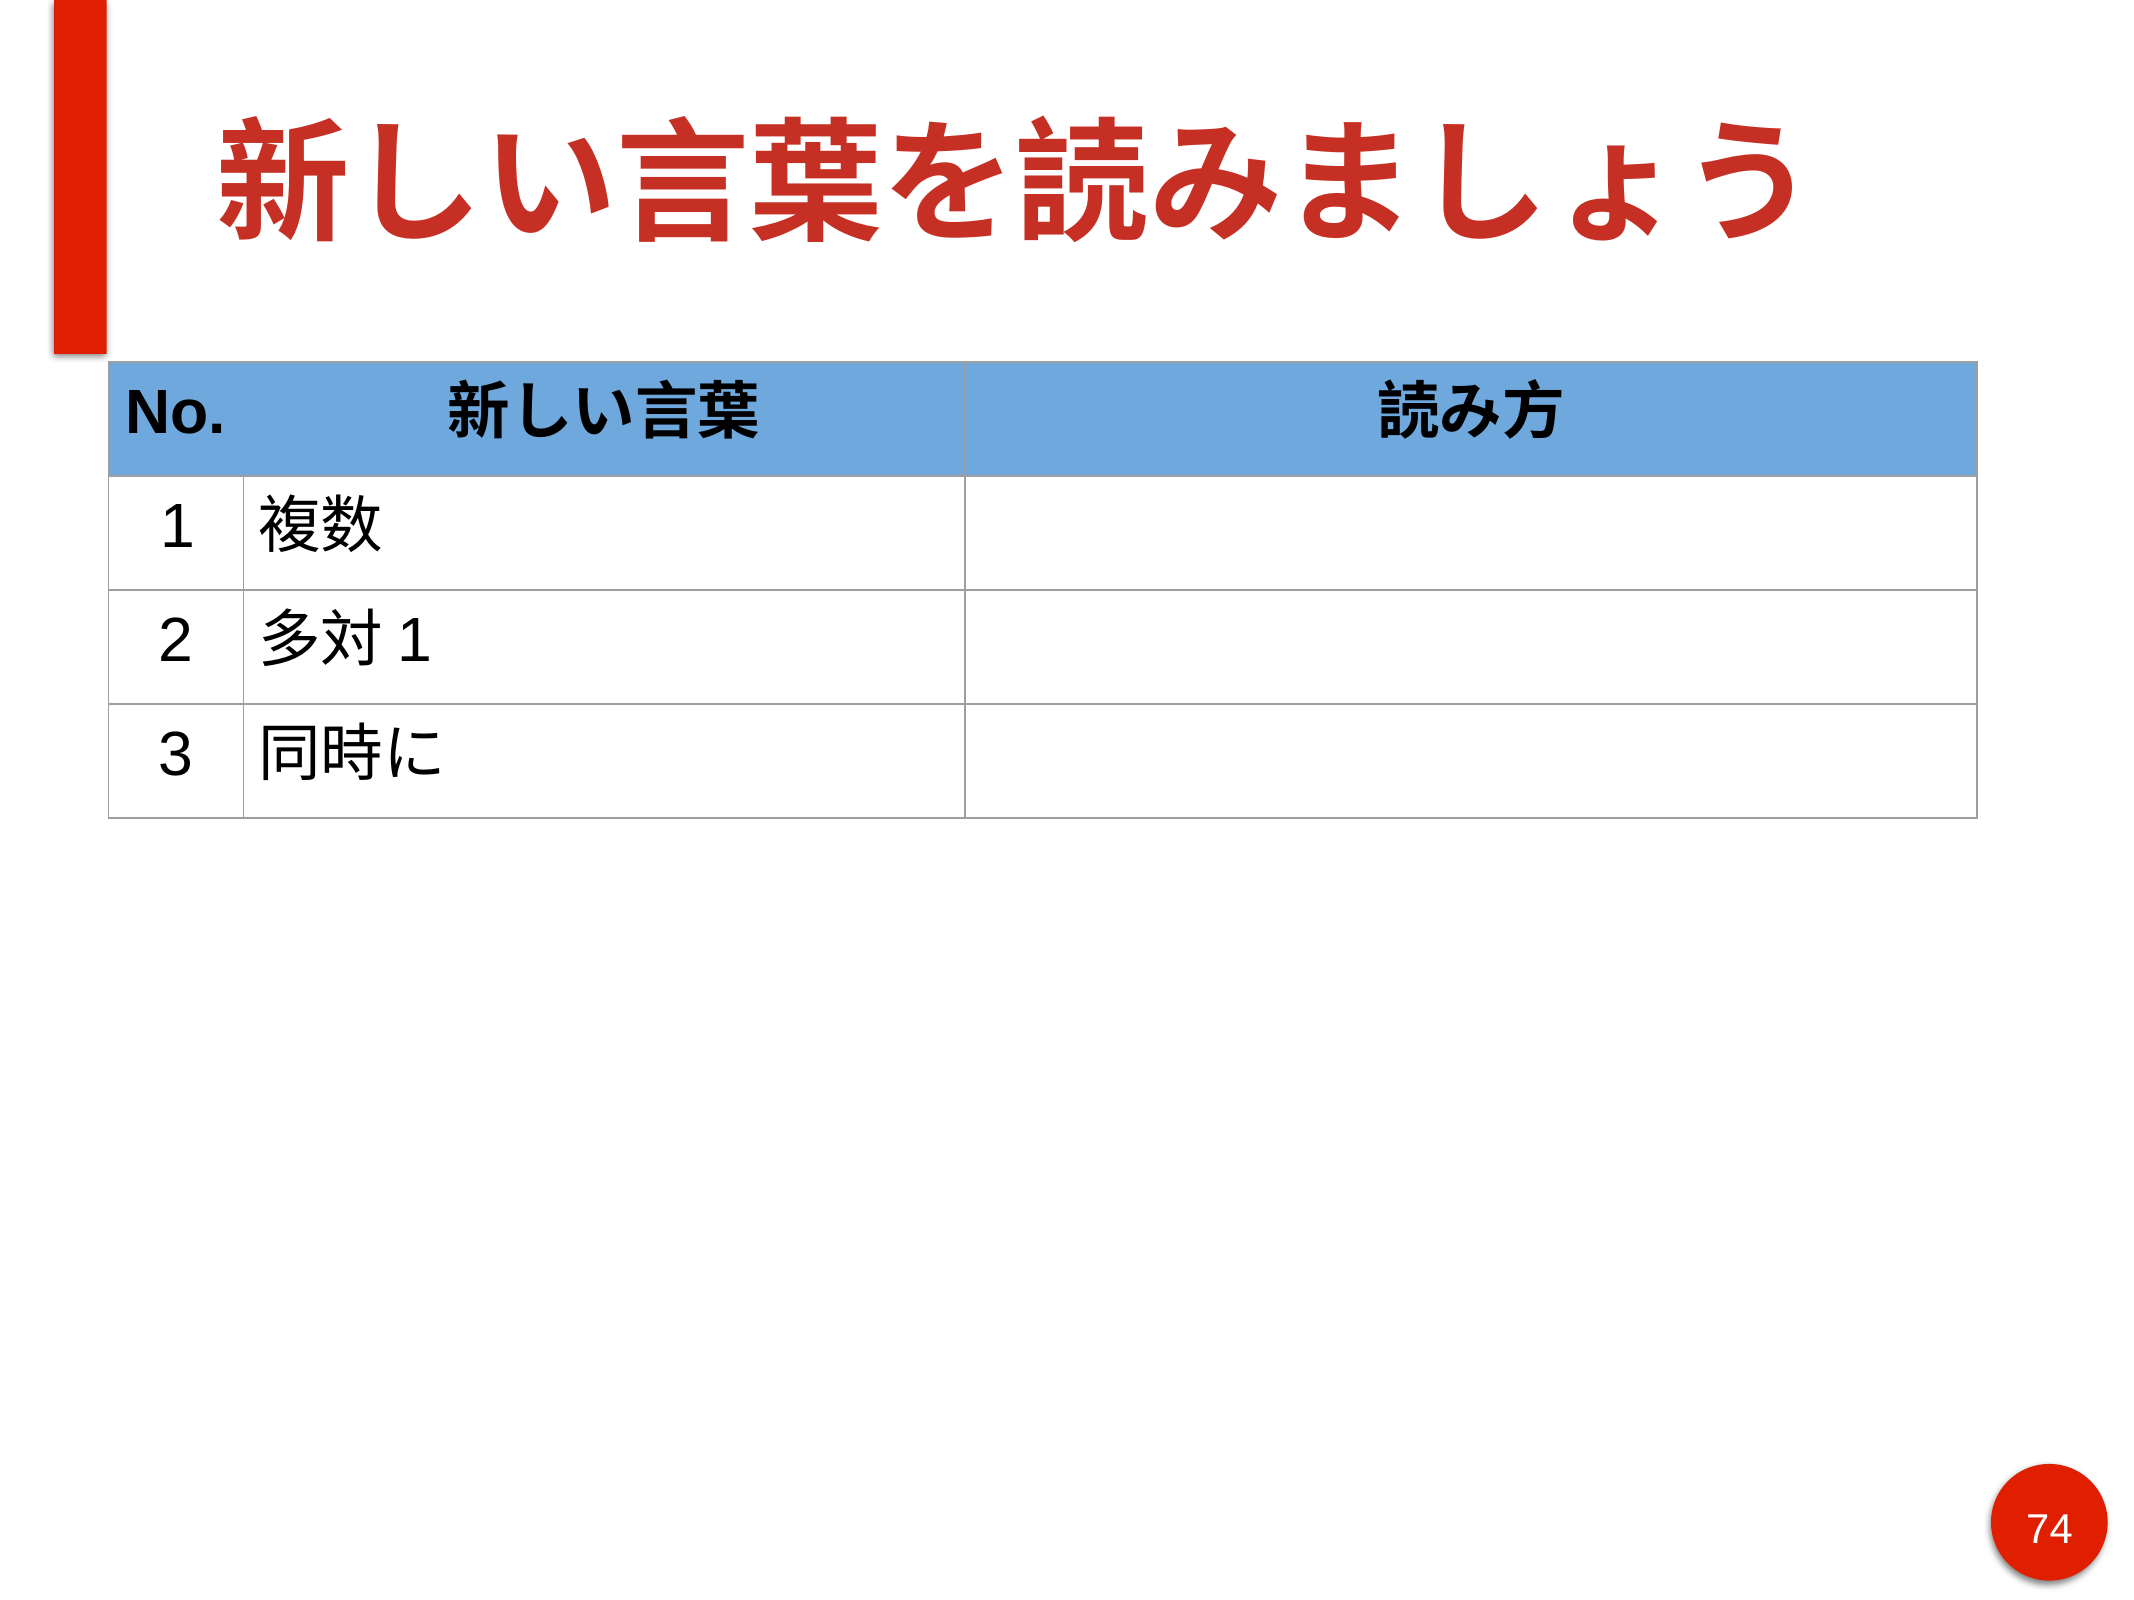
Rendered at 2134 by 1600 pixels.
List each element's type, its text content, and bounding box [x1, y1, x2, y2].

title 新しい言葉を読みましょう [208, 18, 2030, 336]
table_header No. [109, 363, 243, 475]
table_cell 同時に [244, 705, 964, 817]
table_cell 1 [109, 477, 243, 589]
table_cell 2 [109, 591, 243, 703]
table_cell [966, 705, 1976, 817]
table_cell 3 [109, 705, 243, 817]
table_header 読み方 [966, 363, 1976, 475]
table_cell [966, 477, 1976, 589]
table_cell [966, 591, 1976, 703]
table_header 新しい言葉 [244, 363, 964, 475]
slide_number 74 [2012, 1493, 2087, 1552]
table_cell 複数 [244, 477, 964, 589]
table_cell 多対1 [244, 591, 964, 703]
